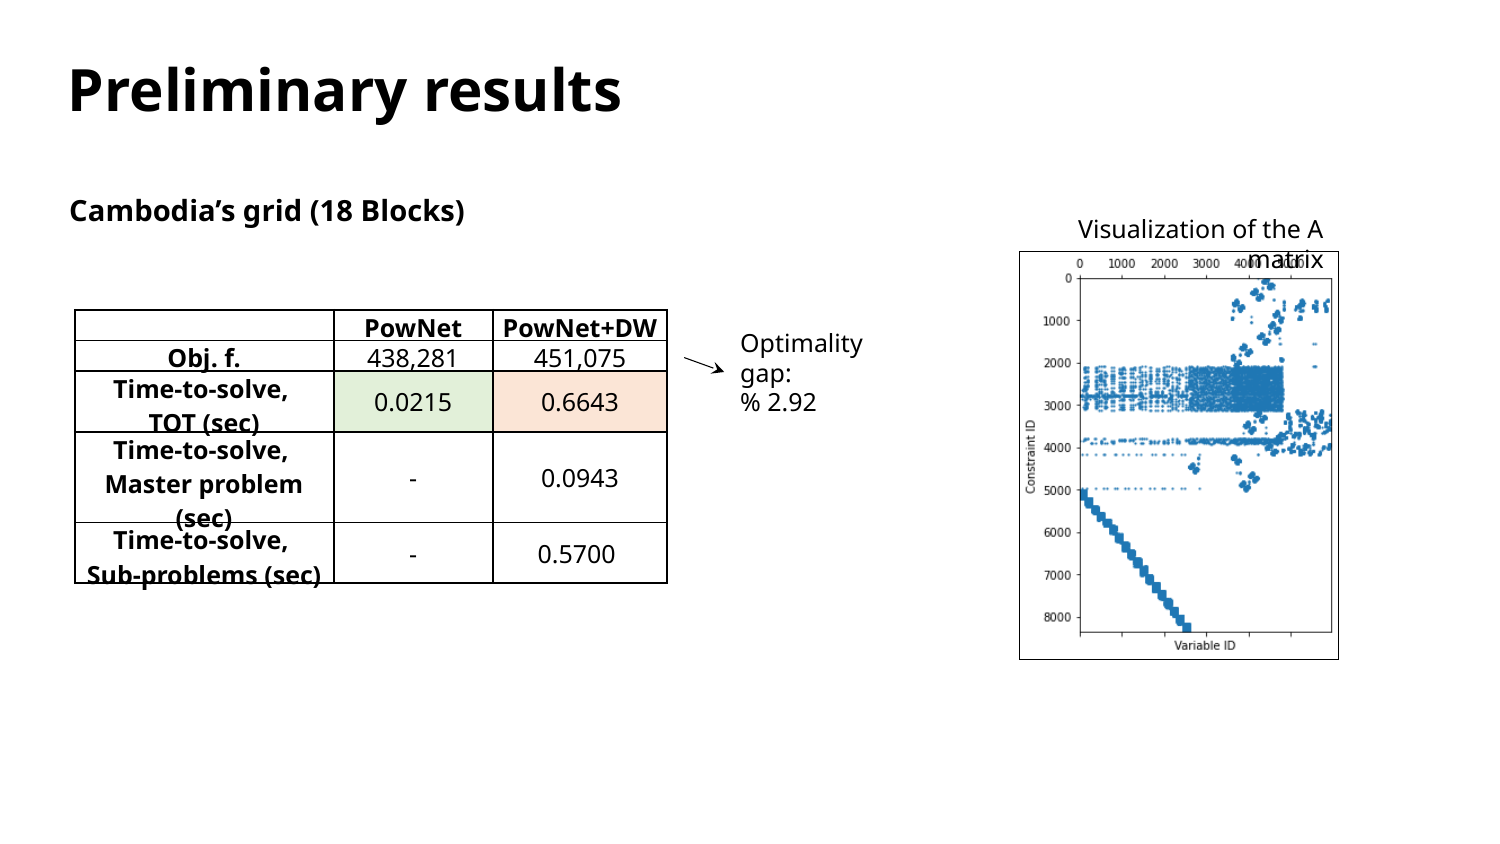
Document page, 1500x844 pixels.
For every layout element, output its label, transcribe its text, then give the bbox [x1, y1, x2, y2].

table_cell 0.0215 [335, 372, 492, 431]
text_box Optimality gap: % 2.92 [724, 319, 913, 425]
table_cell 438,281 [335, 341, 492, 370]
text_box Preliminary results [53, 45, 1339, 130]
table_header PowNet [335, 311, 492, 340]
table_cell Time-to-solve, Sub-problems (sec) [76, 523, 333, 582]
table_cell - [335, 523, 492, 582]
text_box Cambodia’s grid (18 Blocks) [53, 185, 1358, 236]
picture [1019, 251, 1339, 660]
table_cell Time-to-solve, Master problem (sec) [76, 433, 333, 522]
table_cell Time-to-solve, TOT (sec) [76, 372, 333, 431]
text_box Visualization of the A matrix [1017, 206, 1339, 282]
table_cell Obj. f. [76, 341, 333, 370]
table_cell 0.5700 [494, 523, 666, 582]
table_header PowNet+DW [494, 311, 666, 340]
table_cell - [335, 433, 492, 522]
table_cell 0.6643 [494, 372, 666, 431]
table_cell 451,075 [494, 341, 666, 370]
table_header [76, 311, 333, 340]
table_cell 0.0943 [494, 433, 666, 522]
